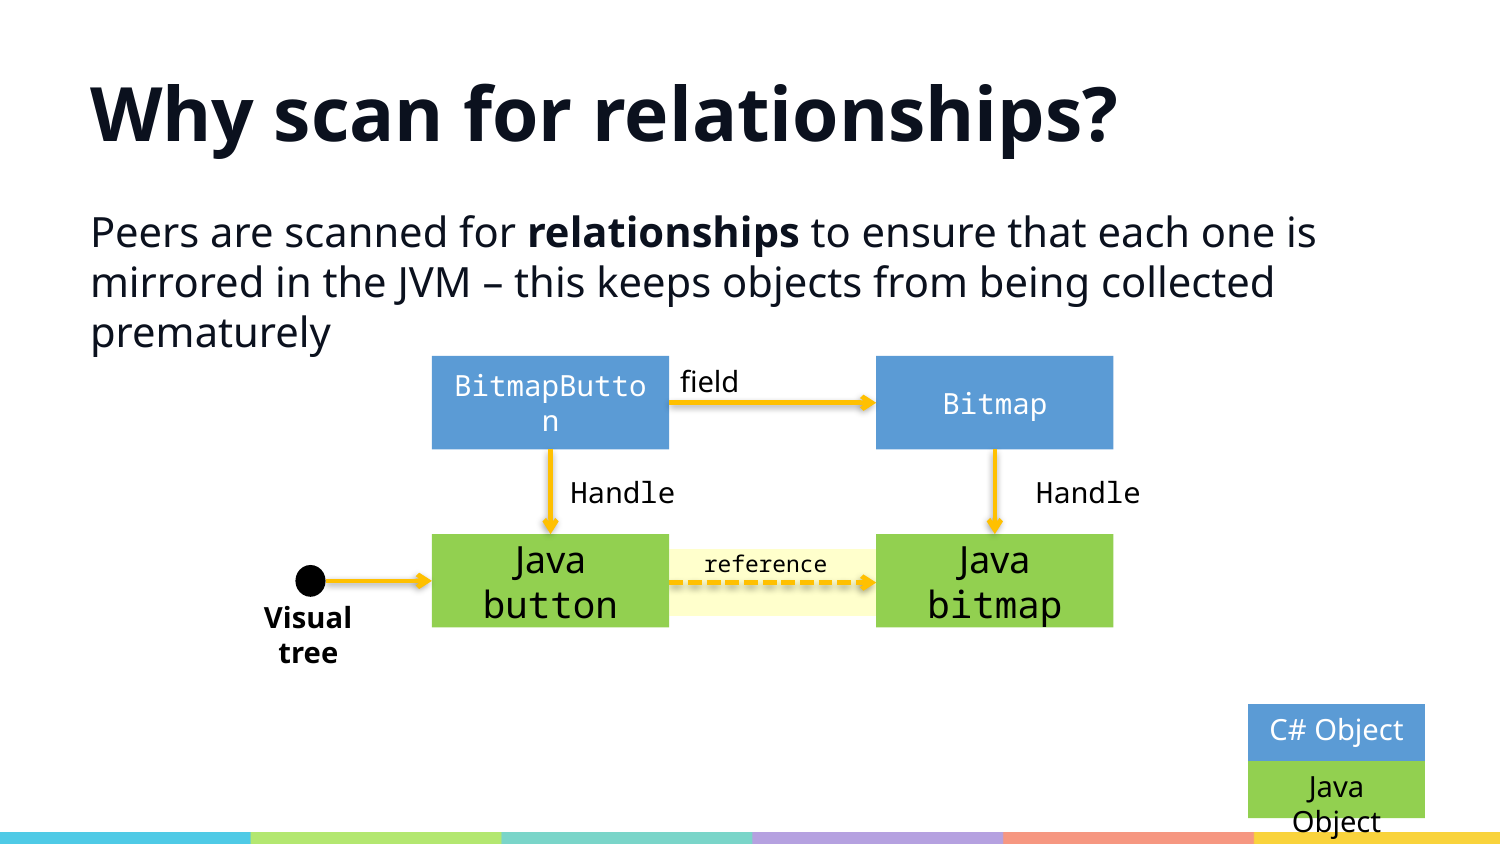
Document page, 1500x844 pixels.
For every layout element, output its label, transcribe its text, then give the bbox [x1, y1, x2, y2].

text_box Java Object [1246, 759, 1427, 820]
list Peers are scanned for relationships to ensure that each one is mirrored in the JVM – this keeps objects from being collected prematurely [75, 198, 1425, 385]
text_box C# Object [1246, 702, 1427, 759]
title Why scan for relationships? [75, 41, 1425, 183]
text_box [217, 355, 1174, 644]
